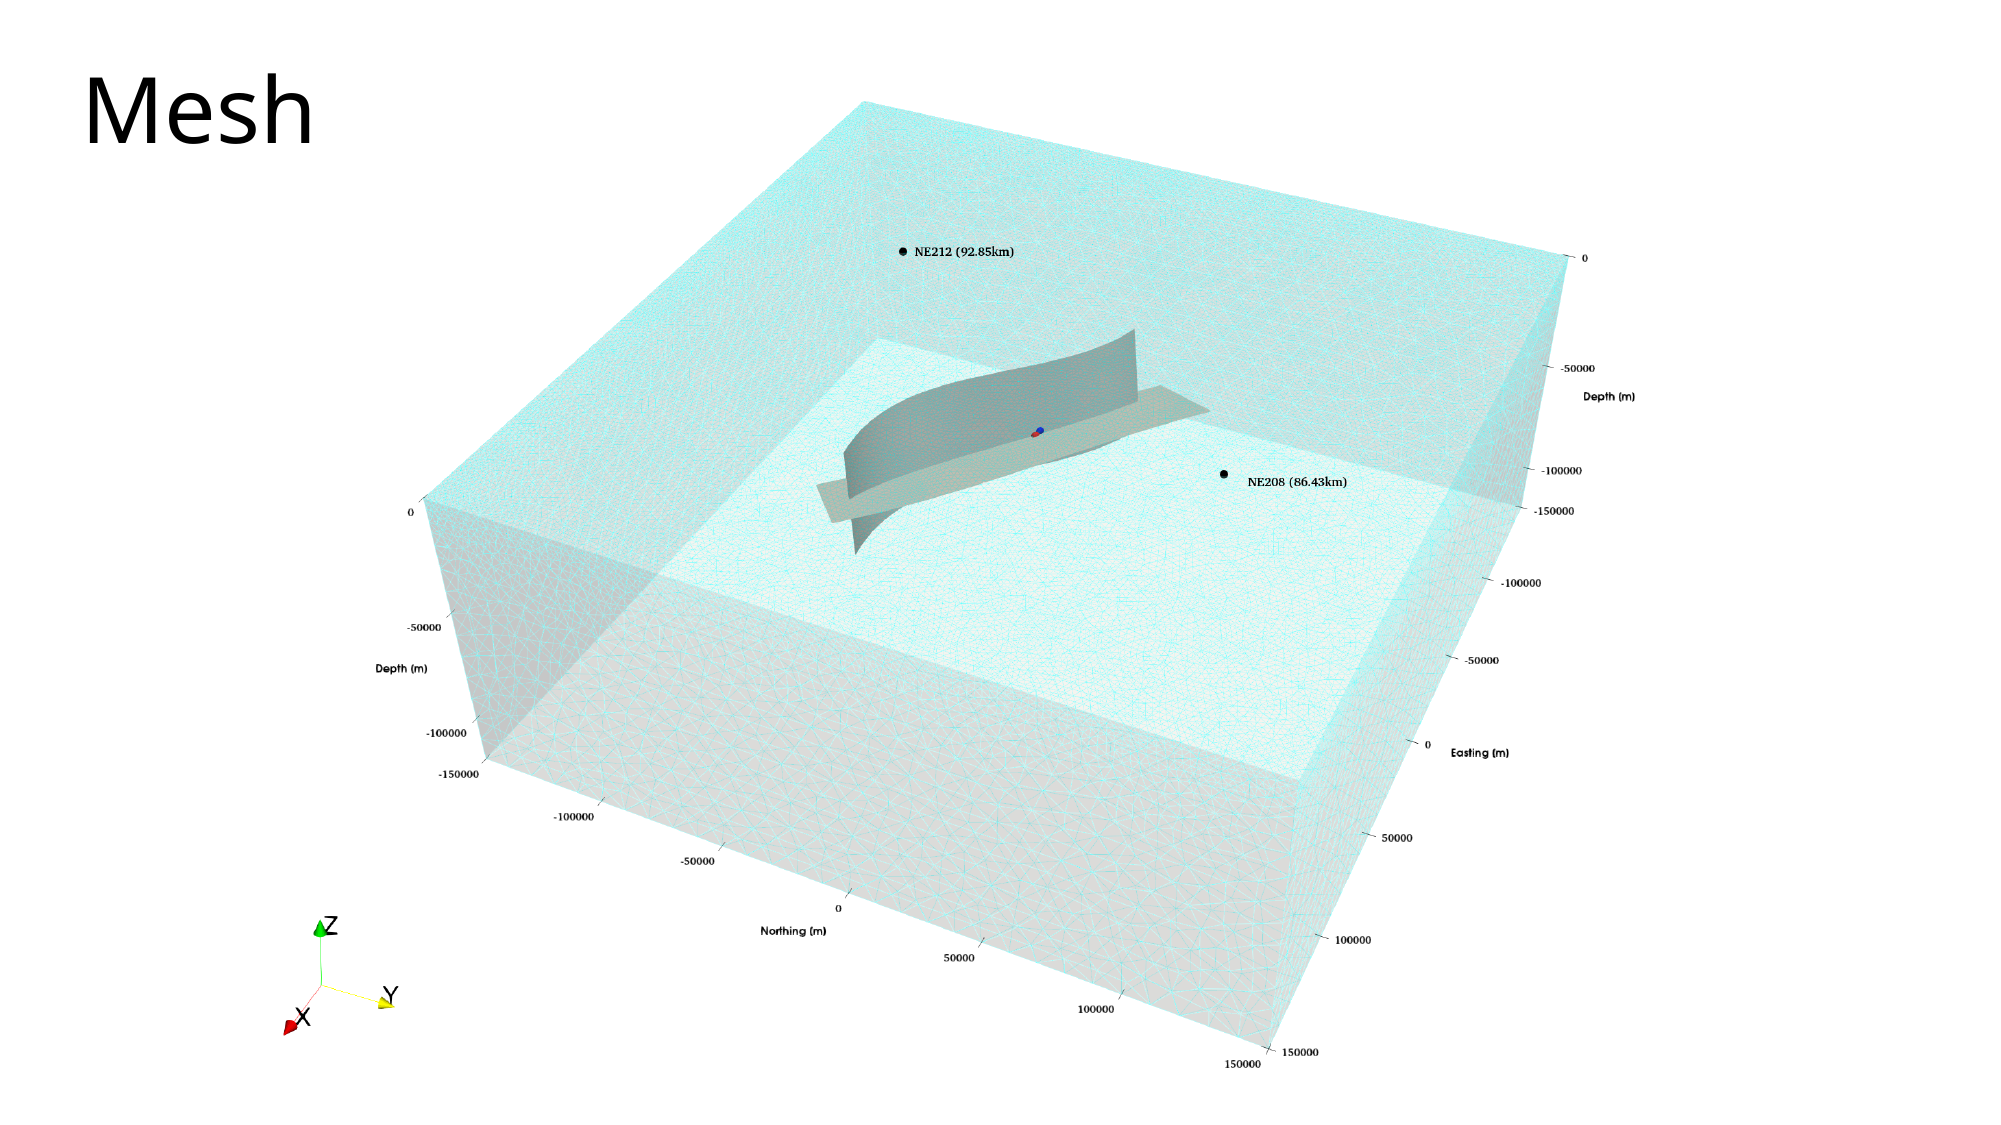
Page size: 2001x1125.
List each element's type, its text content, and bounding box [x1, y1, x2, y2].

text_box Mesh [66, 44, 181, 170]
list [181, 4, 1785, 1125]
